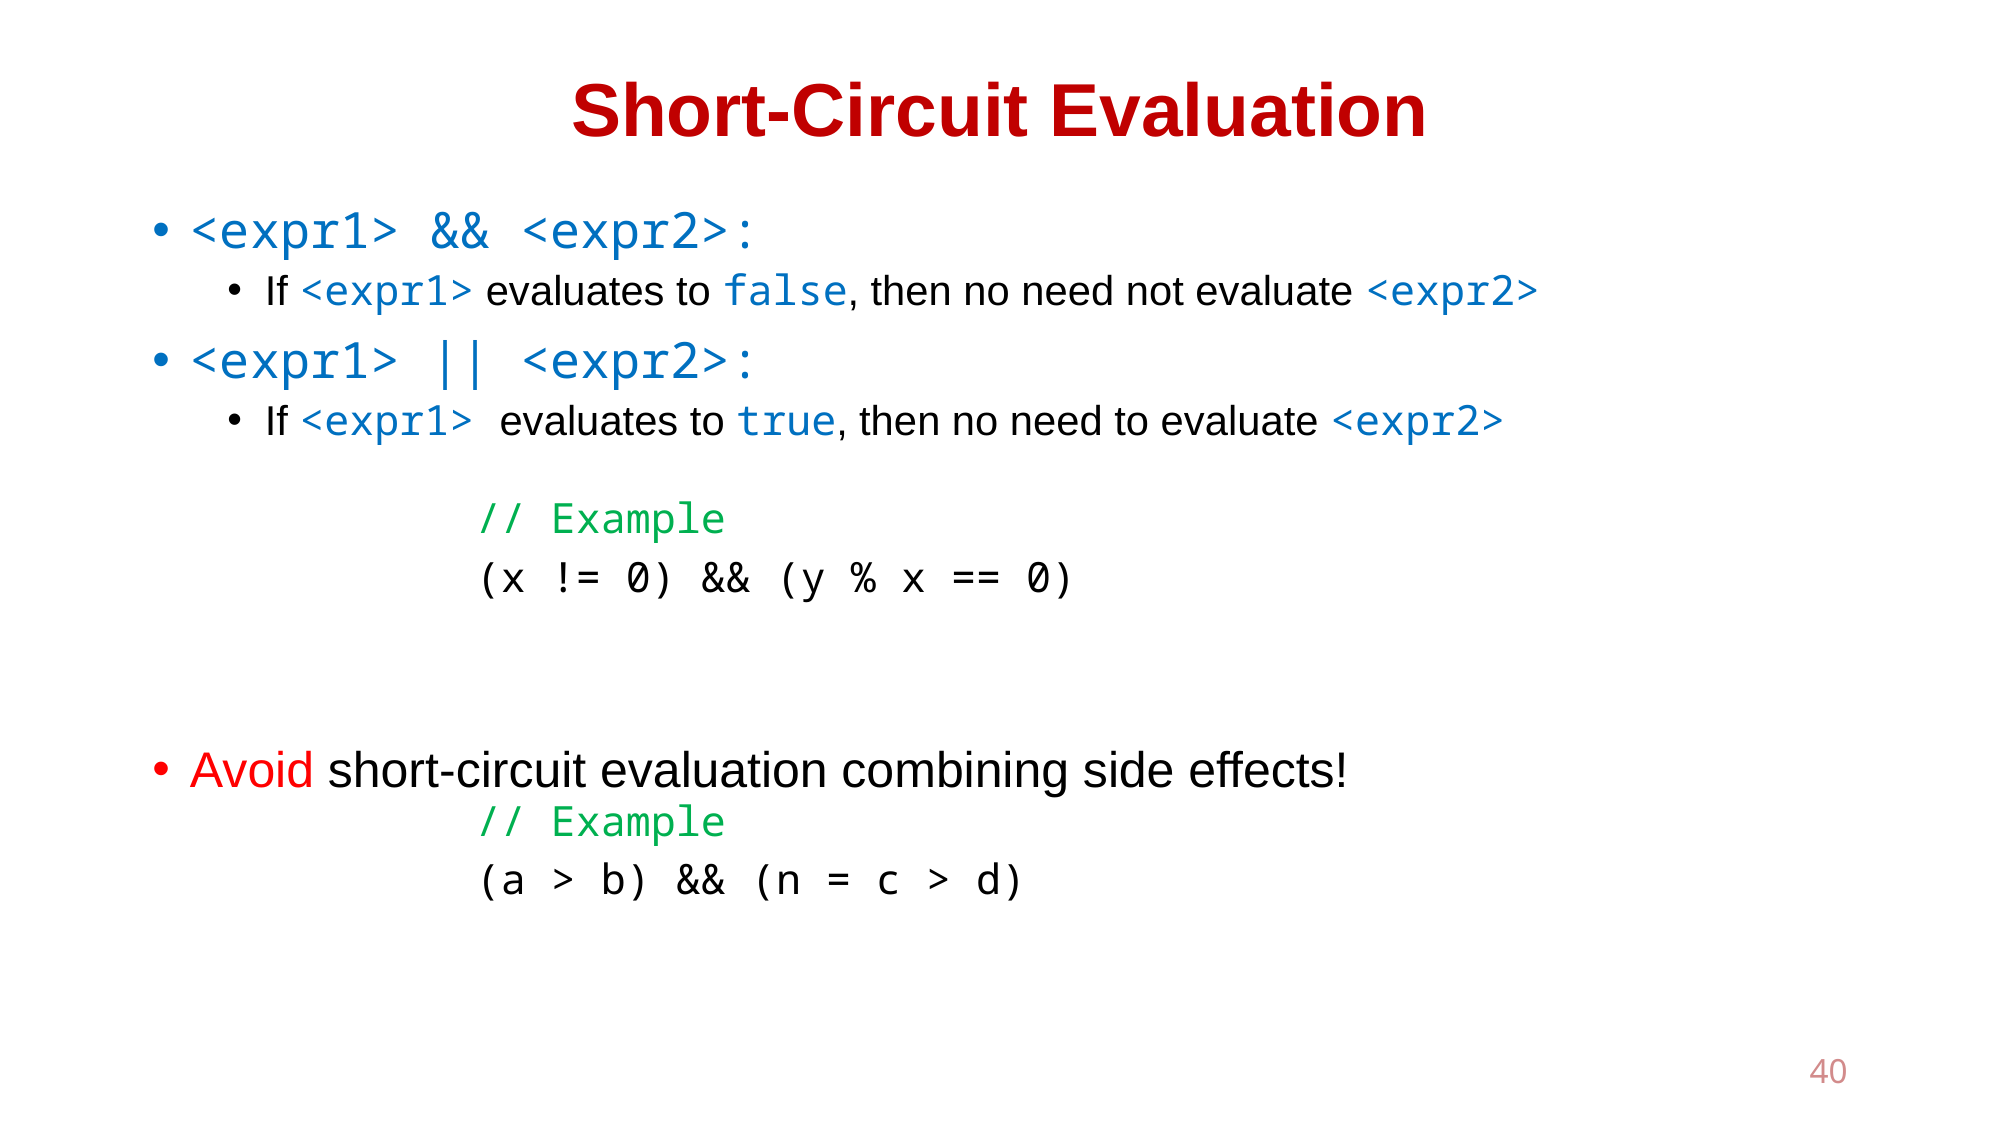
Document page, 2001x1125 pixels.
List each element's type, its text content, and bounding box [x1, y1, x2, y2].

text_box // Example (x != 0) && (y % x == 0) [460, 484, 1150, 608]
title Short-Circuit Evaluation [137, 59, 1863, 166]
text_box // Example (a > b) && (n = c > d) [460, 787, 1150, 911]
list <expr1> && <expr2>: If <expr1> evaluates to false, then no need not evaluate <expr2> <expr1> || <expr2>: If <expr1> evaluates to true, then no need to evaluate <expr2> Avoid short-circuit evaluation combining side effects! [137, 197, 1863, 1025]
slide_number 40 [1412, 1042, 1863, 1103]
